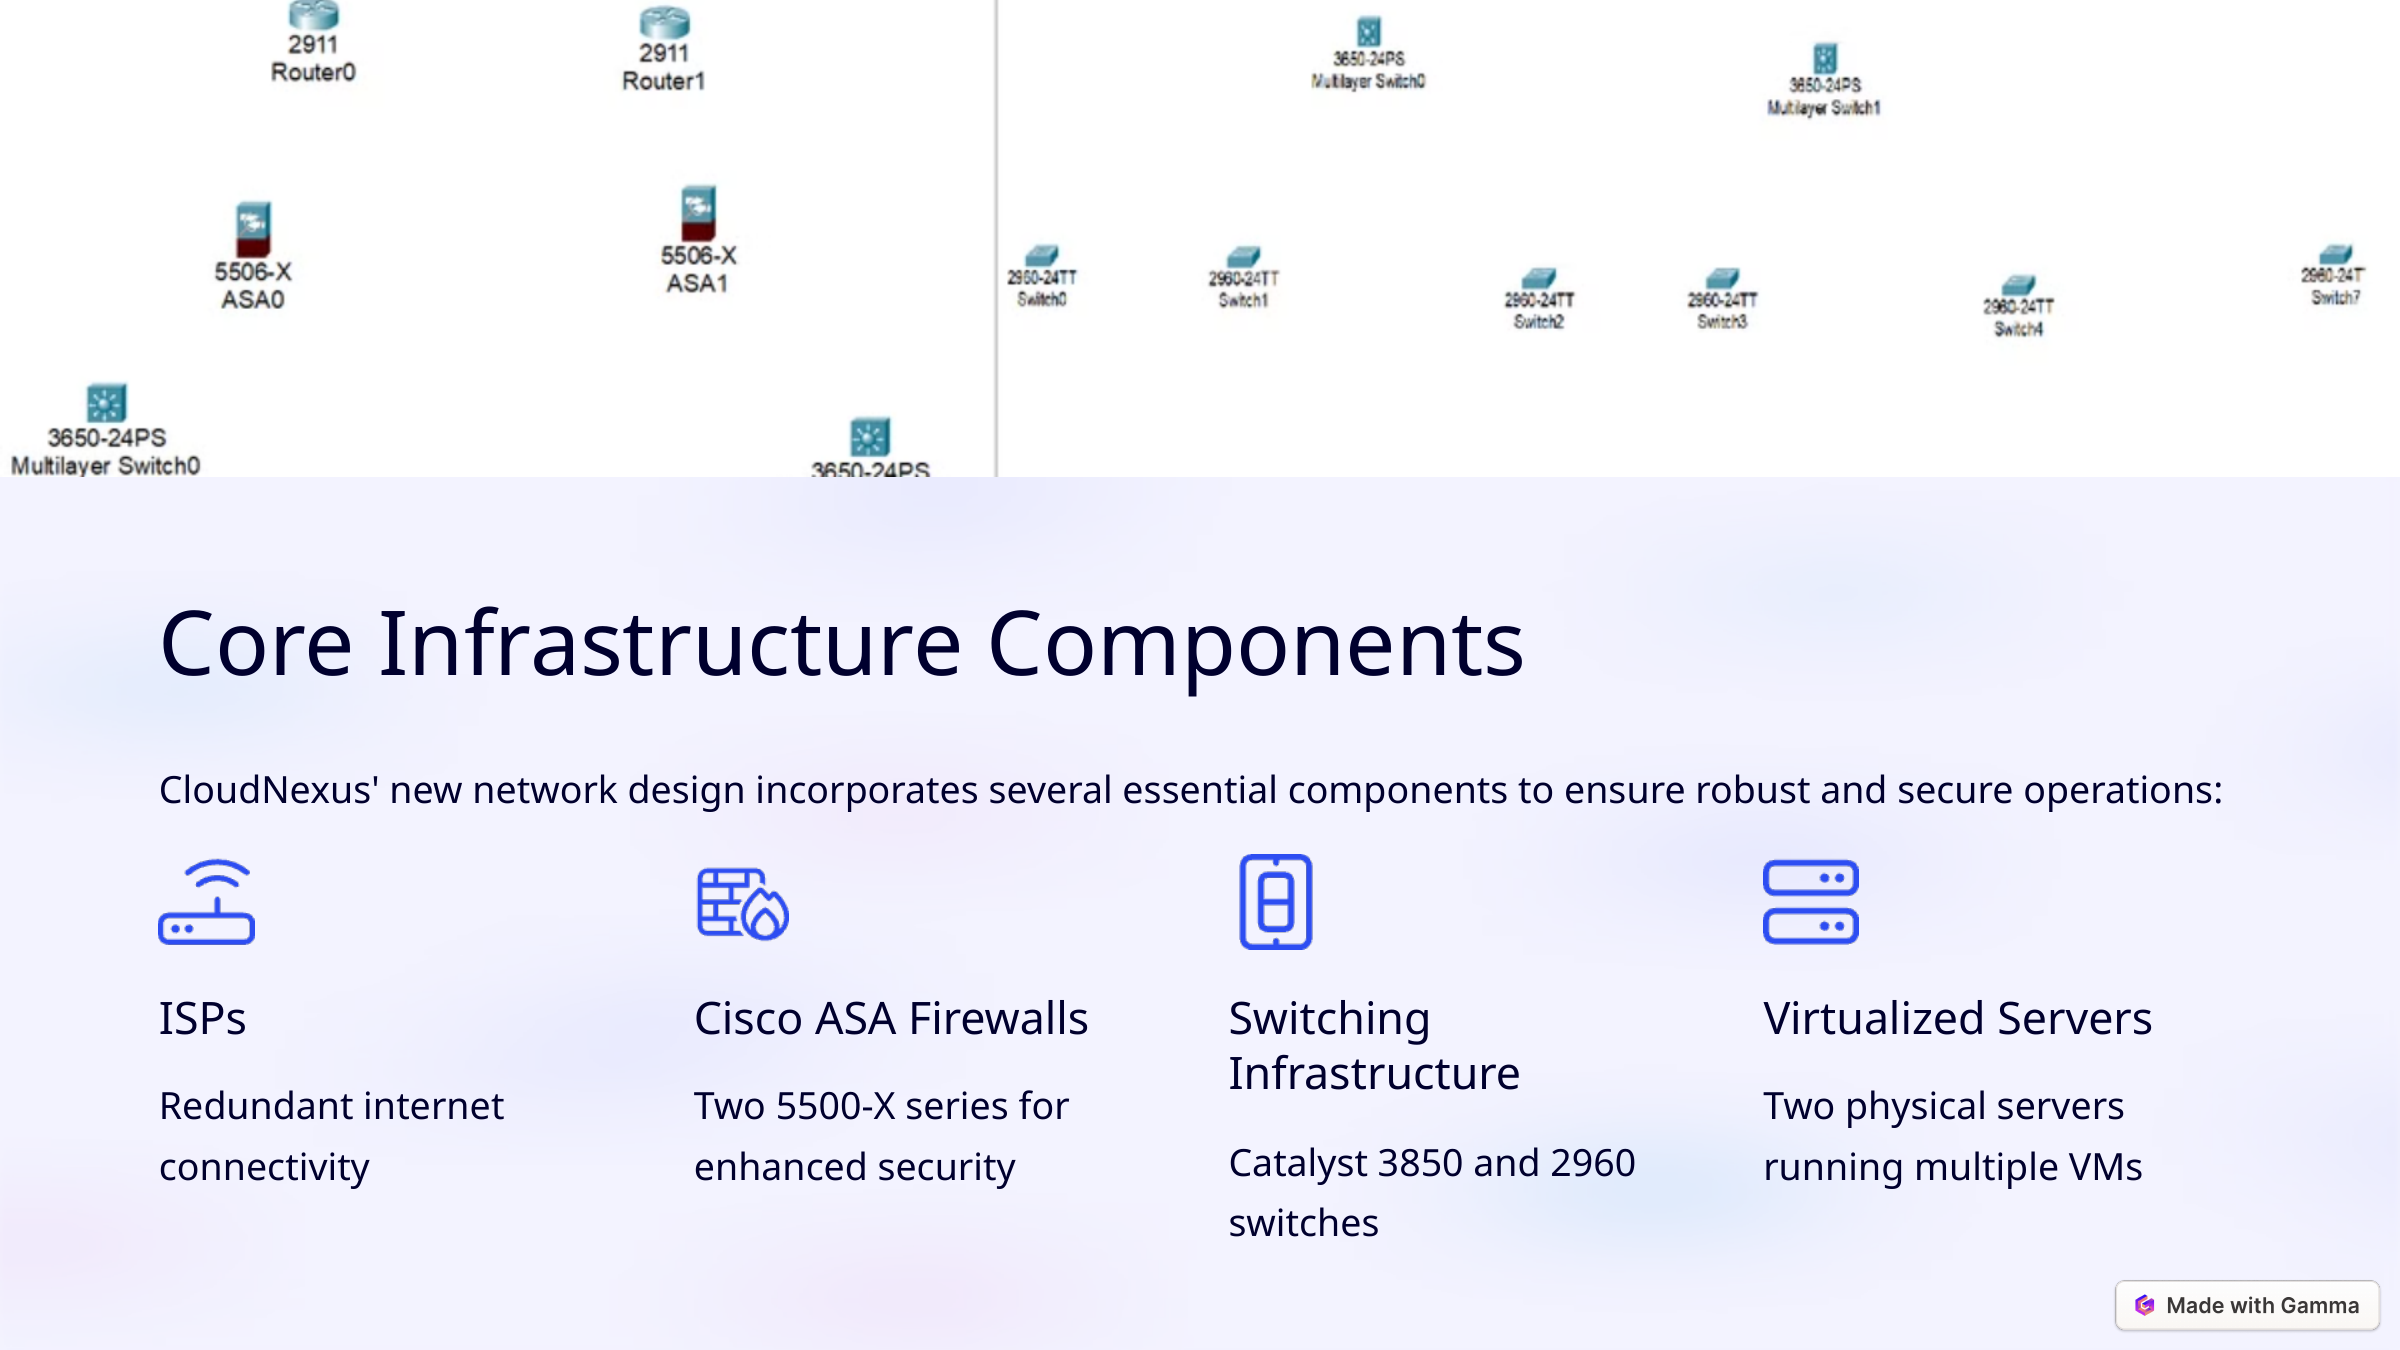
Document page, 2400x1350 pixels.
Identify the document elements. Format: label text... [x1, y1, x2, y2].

picture [693, 854, 789, 950]
text_box Core Infrastructure Components [158, 581, 1468, 694]
text_box Virtualized Servers [1763, 988, 2213, 1045]
picture [2106, 1271, 2389, 1339]
text_box Redundant internet connectivity [158, 1067, 637, 1190]
text_box Cisco ASA Firewalls [693, 988, 1143, 1045]
text_box Catalyst 3850 and 2960 switches [1228, 1123, 1707, 1246]
text_box CloudNexus' new network design incorporates several essential components to ensure robust and secure operations: [158, 750, 2241, 812]
text_box ISPs [158, 988, 608, 1045]
picture [158, 854, 255, 950]
text_box Two 5500-X series for enhanced security [693, 1067, 1172, 1190]
text_box Switching Infrastructure [1228, 988, 1707, 1101]
picture [0, 0, 2400, 477]
text_box Two physical servers running multiple VMs [1763, 1067, 2241, 1190]
picture [1228, 854, 1324, 950]
picture [1763, 854, 1859, 950]
